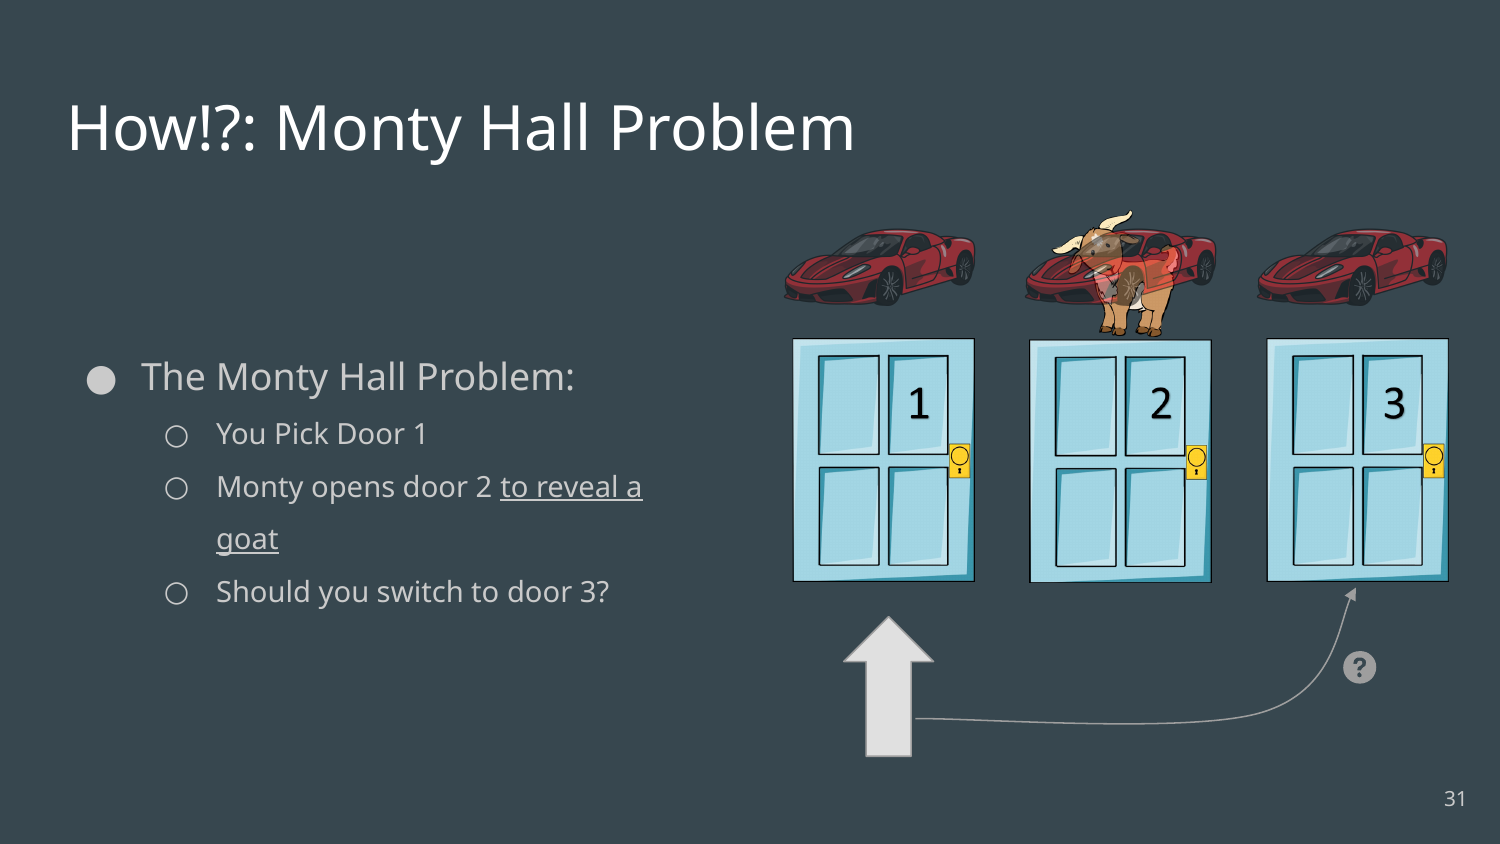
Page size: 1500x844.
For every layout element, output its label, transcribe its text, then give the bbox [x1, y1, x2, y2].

text_box [915, 591, 1356, 724]
title How!?: Monty Hall Problem [51, 72, 1449, 167]
list The Monty Hall Problem: You Pick Door 1 Monty opens door 2 to reveal a goat Should you switch to door 3? [51, 189, 708, 750]
text_box [843, 616, 934, 757]
picture [1254, 211, 1450, 322]
text_box [1343, 651, 1377, 684]
picture [792, 196, 1450, 583]
picture [782, 211, 977, 322]
slide_number ‹#› [1392, 767, 1483, 833]
